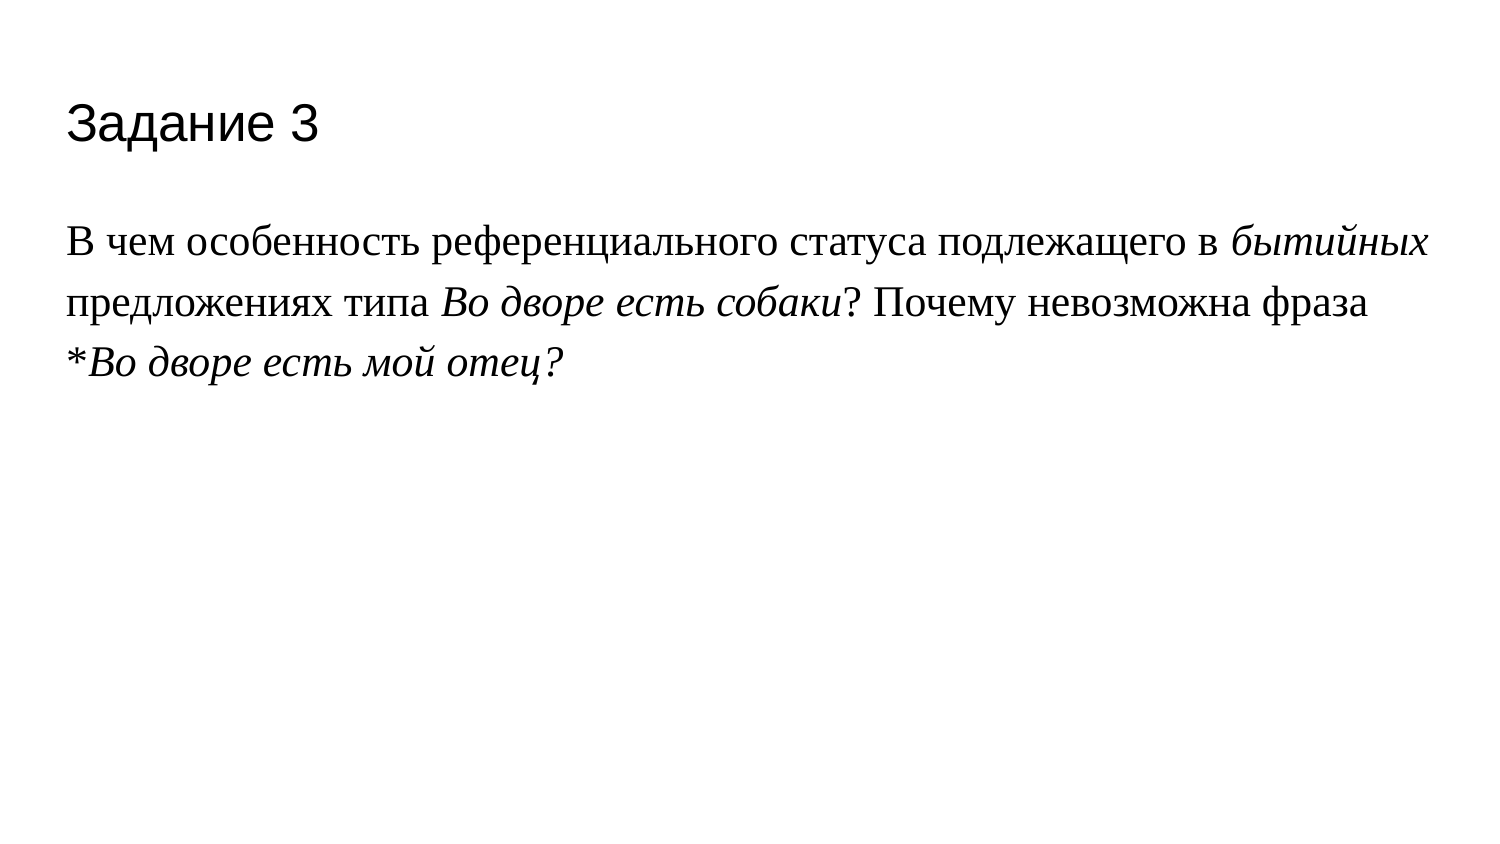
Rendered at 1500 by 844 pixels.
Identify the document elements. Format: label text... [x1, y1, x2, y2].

list В чем особенность референциального статуса подлежащего в бытийных предложениях типа Во дворе есть собаки? Почему невозможна фраза *Во дворе есть мой отец? [51, 189, 1449, 750]
title Задание 3 [51, 72, 1449, 167]
